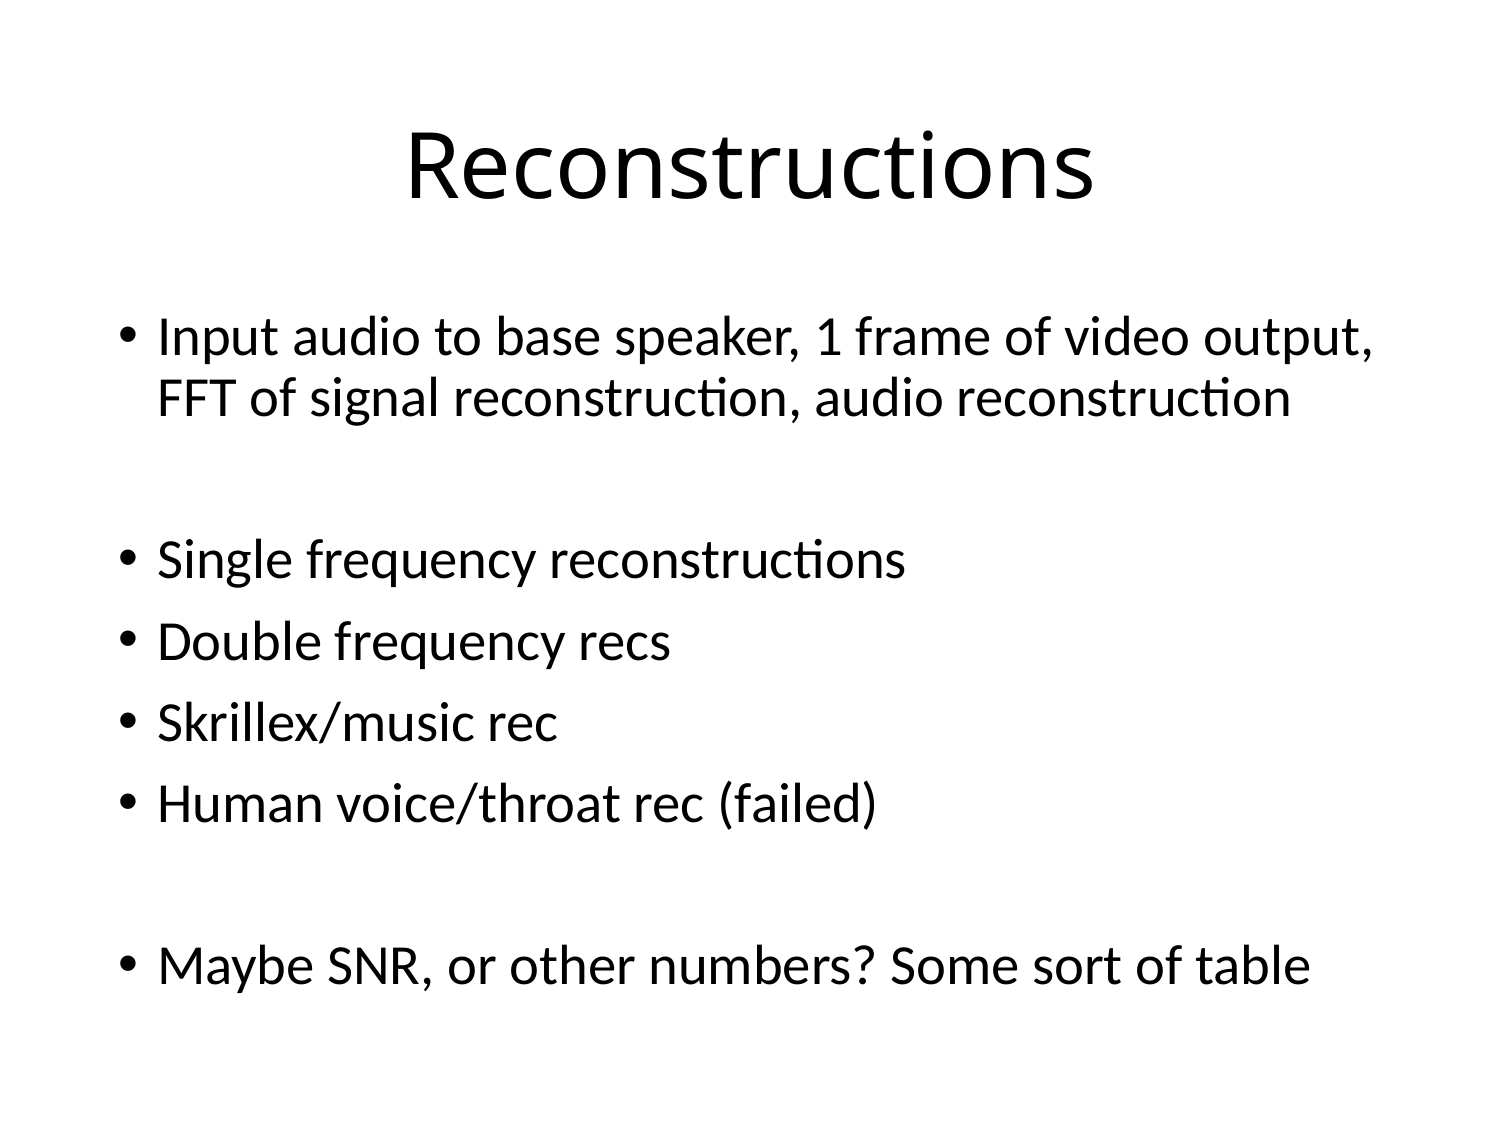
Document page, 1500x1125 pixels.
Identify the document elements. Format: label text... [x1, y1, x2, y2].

title Reconstructions [103, 59, 1397, 278]
list Input audio to base speaker, 1 frame of video output, FFT of signal reconstruction, audio reconstruction Single frequency reconstructions Double frequency recs Skrillex/music rec Human voice/throat rec (failed) Maybe SNR, or other numbers? Some sort of table [103, 299, 1397, 1014]
